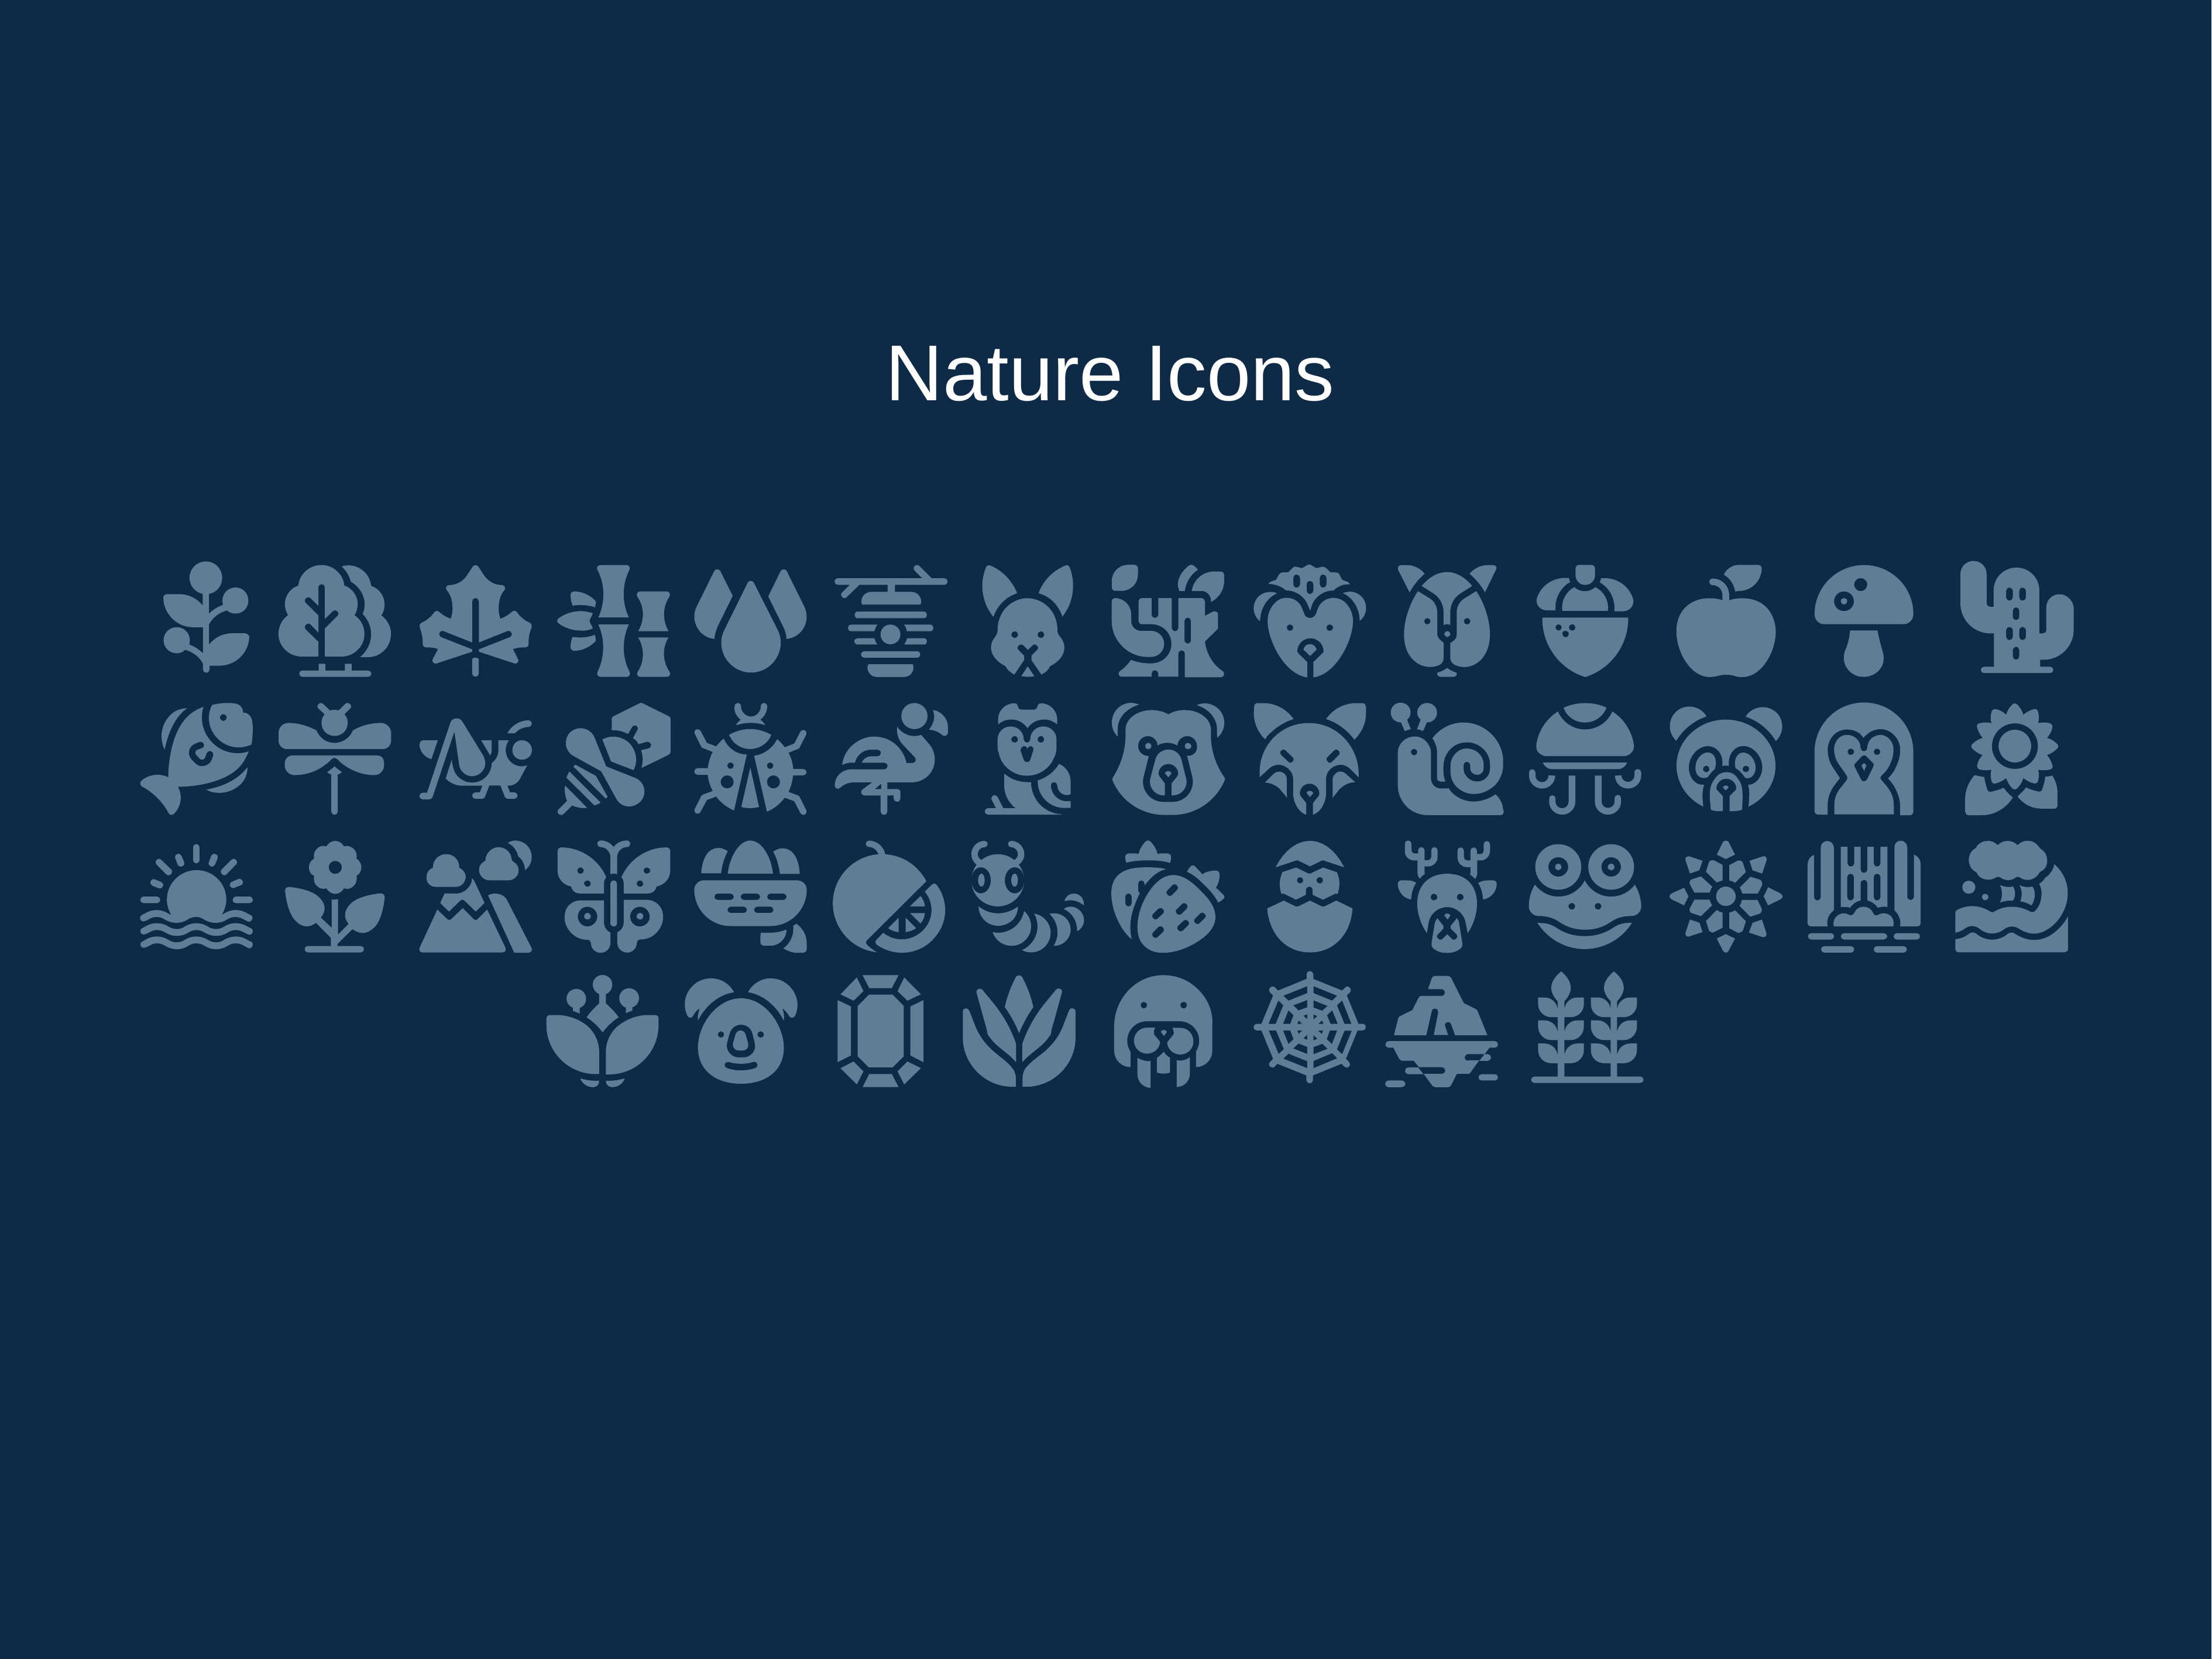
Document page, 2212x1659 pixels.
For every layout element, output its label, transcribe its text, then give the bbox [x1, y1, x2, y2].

text_box [1531, 971, 1644, 1083]
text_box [684, 978, 798, 1084]
text_box [1253, 971, 1366, 1084]
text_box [1807, 840, 1921, 953]
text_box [1670, 706, 1782, 812]
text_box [1814, 702, 1914, 816]
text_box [1385, 976, 1498, 1088]
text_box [834, 703, 949, 815]
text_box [1253, 703, 1366, 815]
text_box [278, 703, 391, 815]
text_box [1960, 561, 2074, 674]
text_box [1668, 840, 1784, 953]
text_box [693, 702, 807, 815]
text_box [837, 975, 924, 1087]
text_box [557, 840, 671, 953]
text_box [963, 975, 1076, 1087]
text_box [139, 702, 253, 815]
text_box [1390, 702, 1505, 816]
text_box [1111, 840, 1226, 953]
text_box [1955, 840, 2069, 953]
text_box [834, 565, 948, 678]
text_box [981, 565, 1075, 677]
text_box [984, 703, 1071, 815]
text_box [1529, 703, 1641, 815]
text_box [1114, 975, 1214, 1088]
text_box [971, 840, 1084, 953]
title Nature Icons [258, 296, 1963, 452]
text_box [689, 569, 812, 673]
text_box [1397, 565, 1497, 678]
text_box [284, 840, 385, 953]
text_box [1267, 840, 1353, 953]
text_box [557, 702, 671, 815]
text_box [163, 561, 249, 673]
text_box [832, 840, 950, 953]
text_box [1534, 565, 1636, 678]
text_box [278, 565, 391, 677]
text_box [1814, 565, 1914, 677]
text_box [139, 844, 253, 950]
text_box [1253, 564, 1366, 678]
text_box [1111, 702, 1225, 815]
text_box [1111, 564, 1226, 678]
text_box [1676, 565, 1776, 678]
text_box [546, 974, 660, 1087]
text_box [1964, 703, 2059, 816]
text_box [419, 840, 533, 953]
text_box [419, 718, 533, 800]
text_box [419, 565, 533, 677]
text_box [694, 840, 807, 953]
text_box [1397, 840, 1497, 953]
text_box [556, 565, 672, 677]
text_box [1529, 844, 1641, 950]
